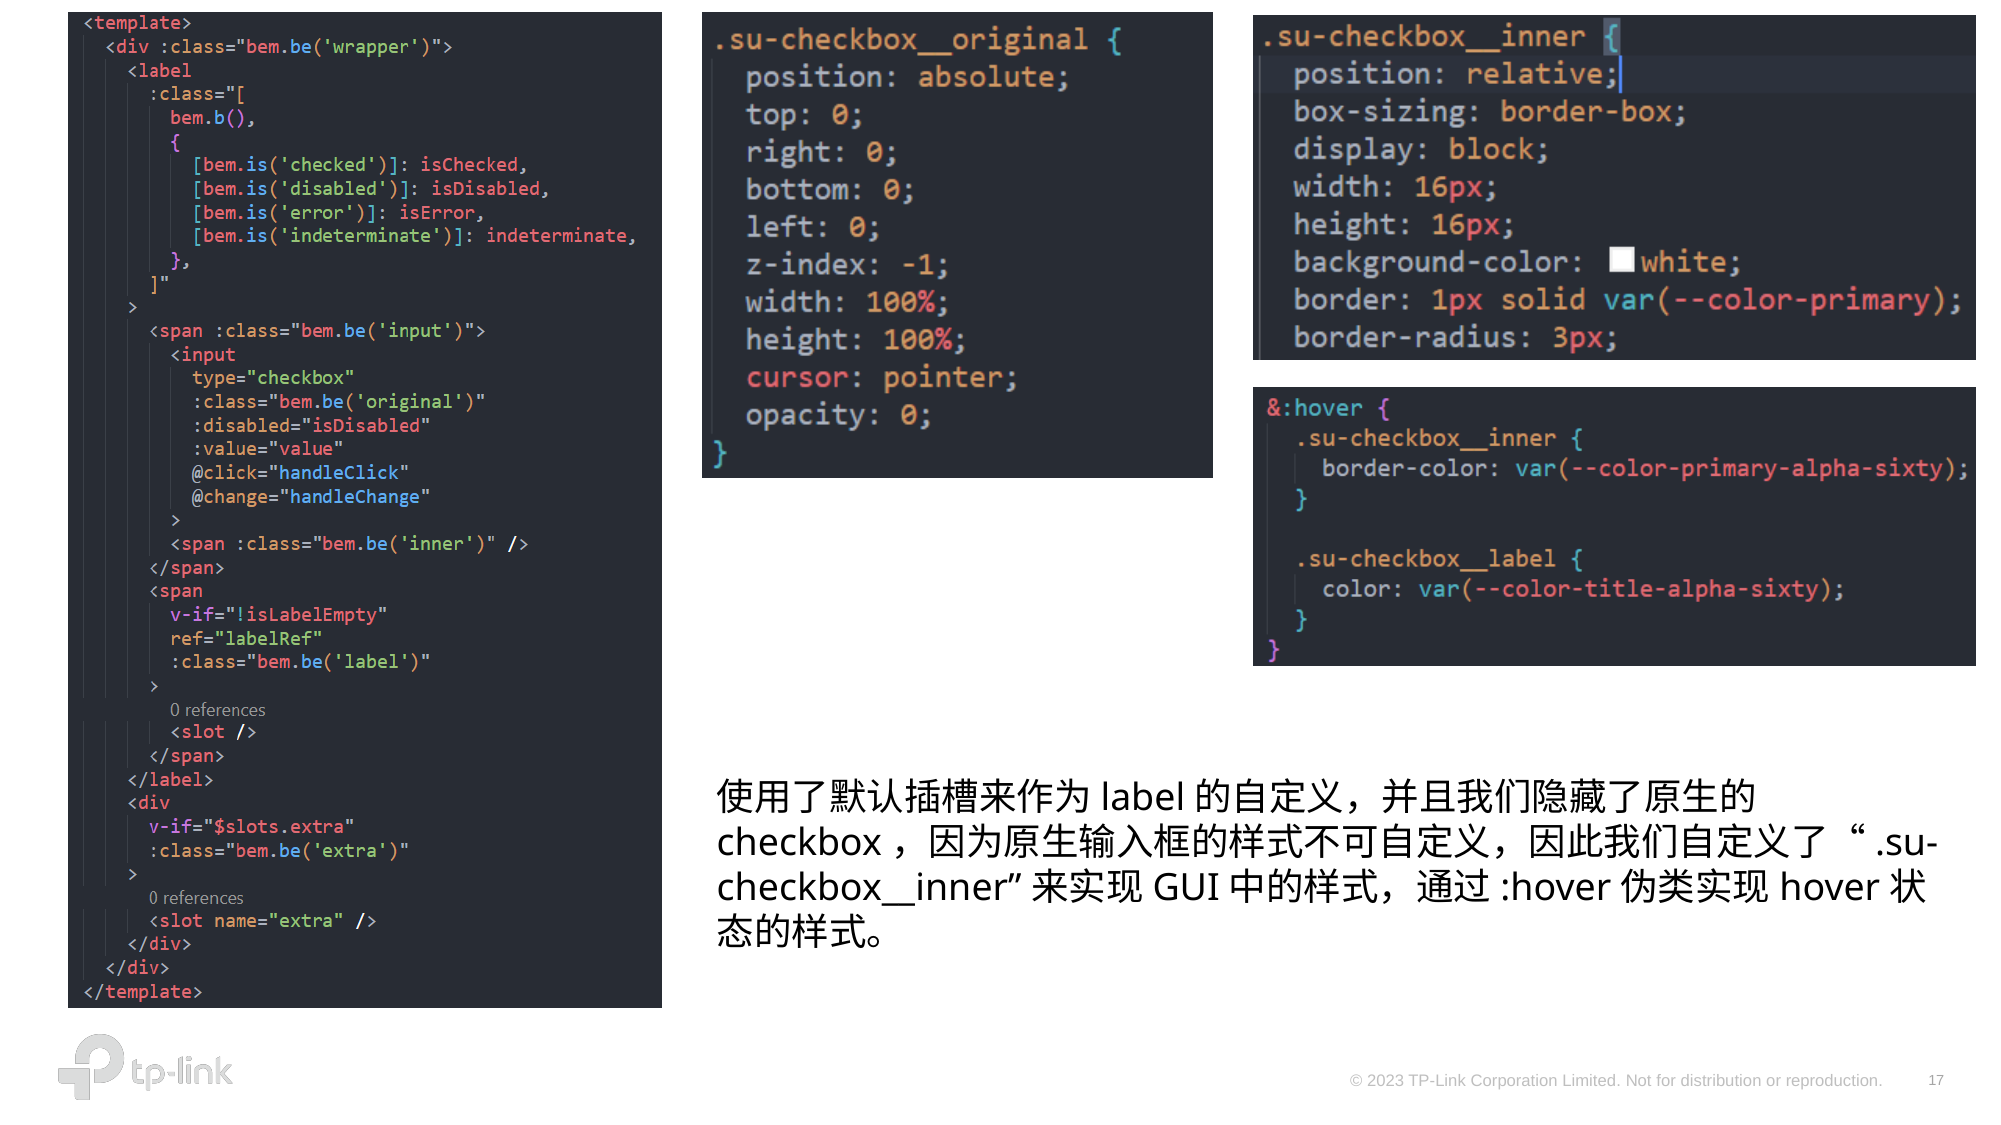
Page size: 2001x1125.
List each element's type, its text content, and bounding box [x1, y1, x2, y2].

picture [701, 12, 1213, 478]
text_box 使用了默认插槽来作为label的自定义，并且我们隐藏了原生的checkbox，因为原生输入框的样式不可自定义，因此我们自定义了“.su-checkbox__inner”来实现GUI中的样式，通过:hover伪类实现hover状态的样式。 [701, 765, 1976, 961]
picture [1253, 15, 1976, 360]
slide_number 17 [1840, 1049, 1960, 1110]
picture [0, 12, 662, 1125]
picture [1253, 387, 1976, 666]
